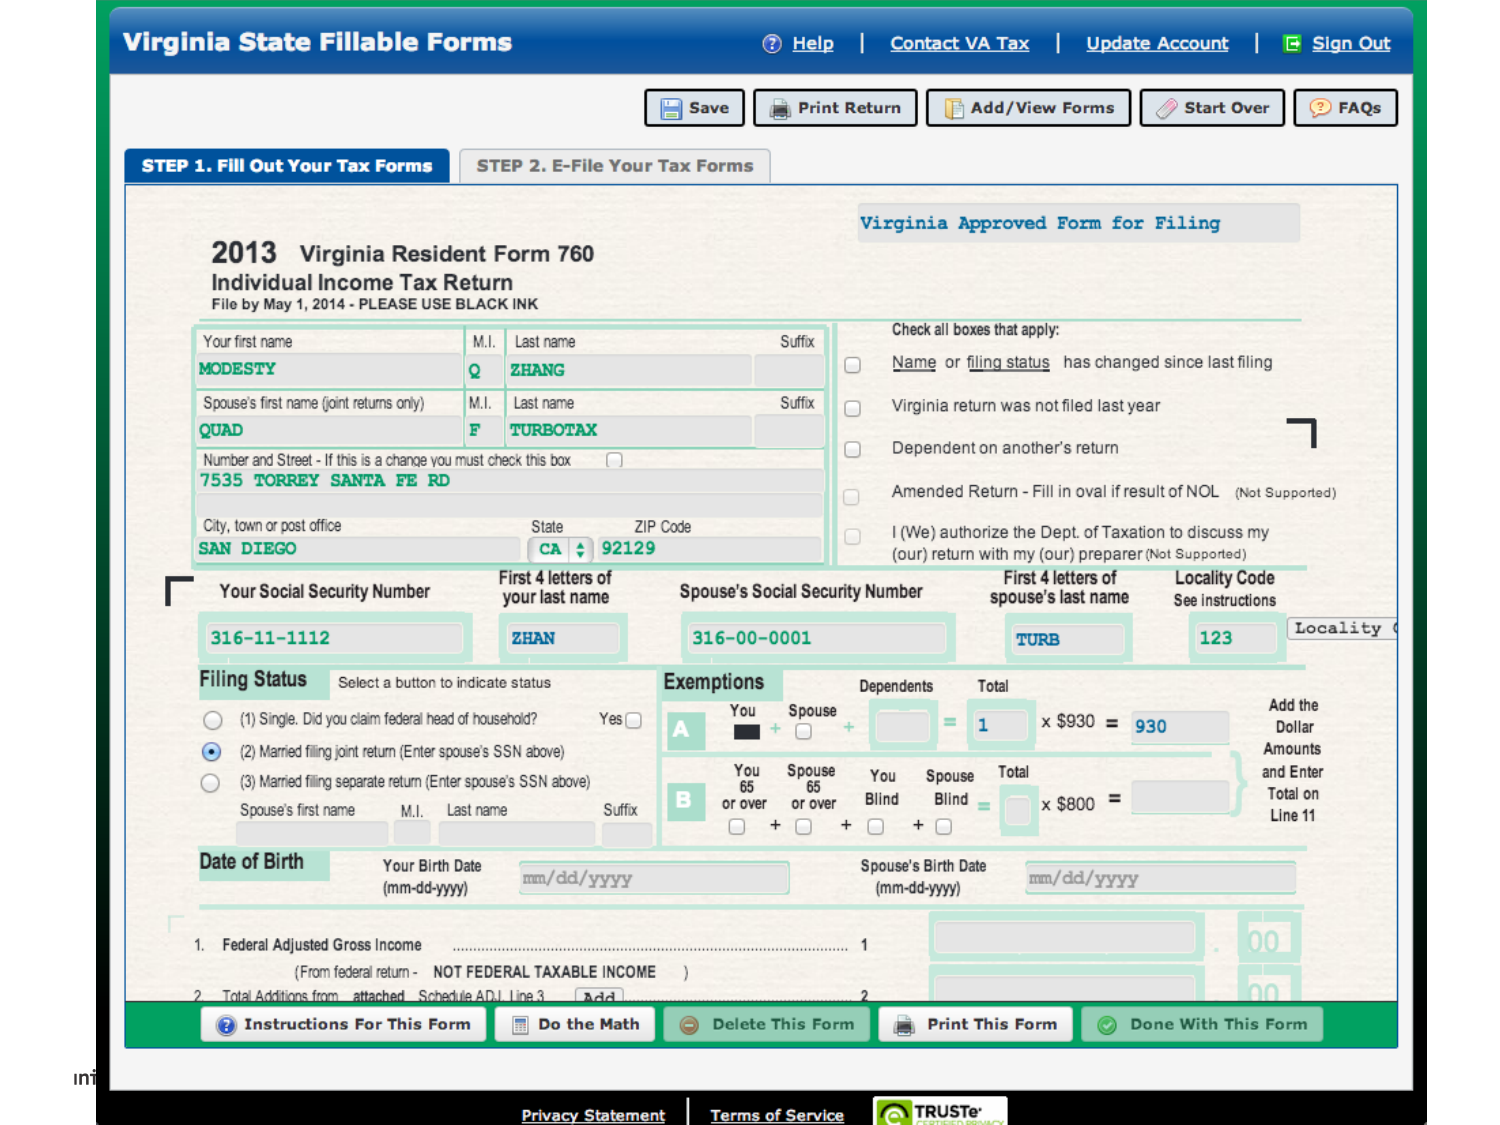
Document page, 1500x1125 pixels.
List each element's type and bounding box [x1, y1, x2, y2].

picture [96, 0, 1428, 1125]
